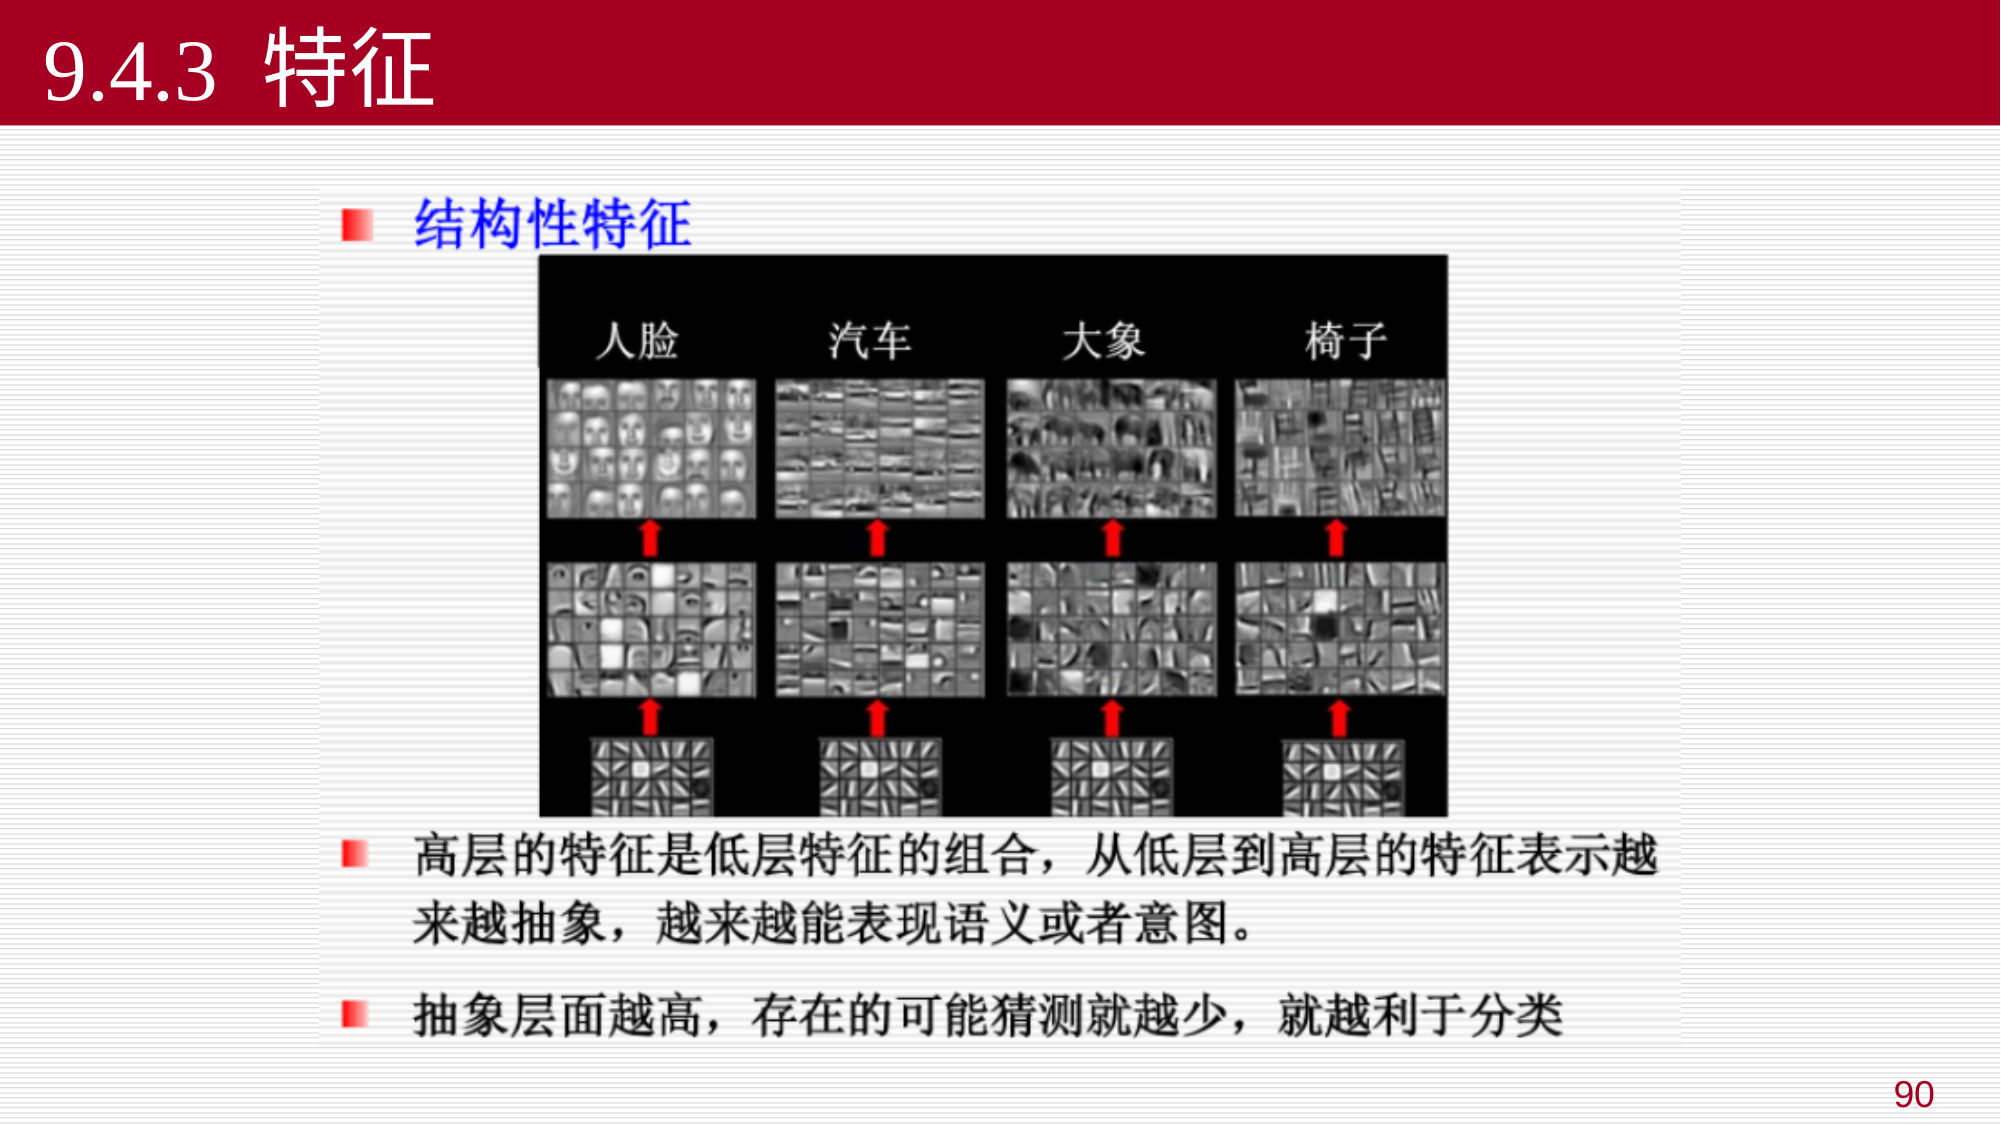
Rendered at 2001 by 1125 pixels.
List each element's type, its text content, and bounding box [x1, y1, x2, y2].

text_box 9.4.3 特征 [0, 0, 2000, 126]
picture [0, 0, 2001, 1125]
slide_number 90 [1516, 1062, 1950, 1122]
